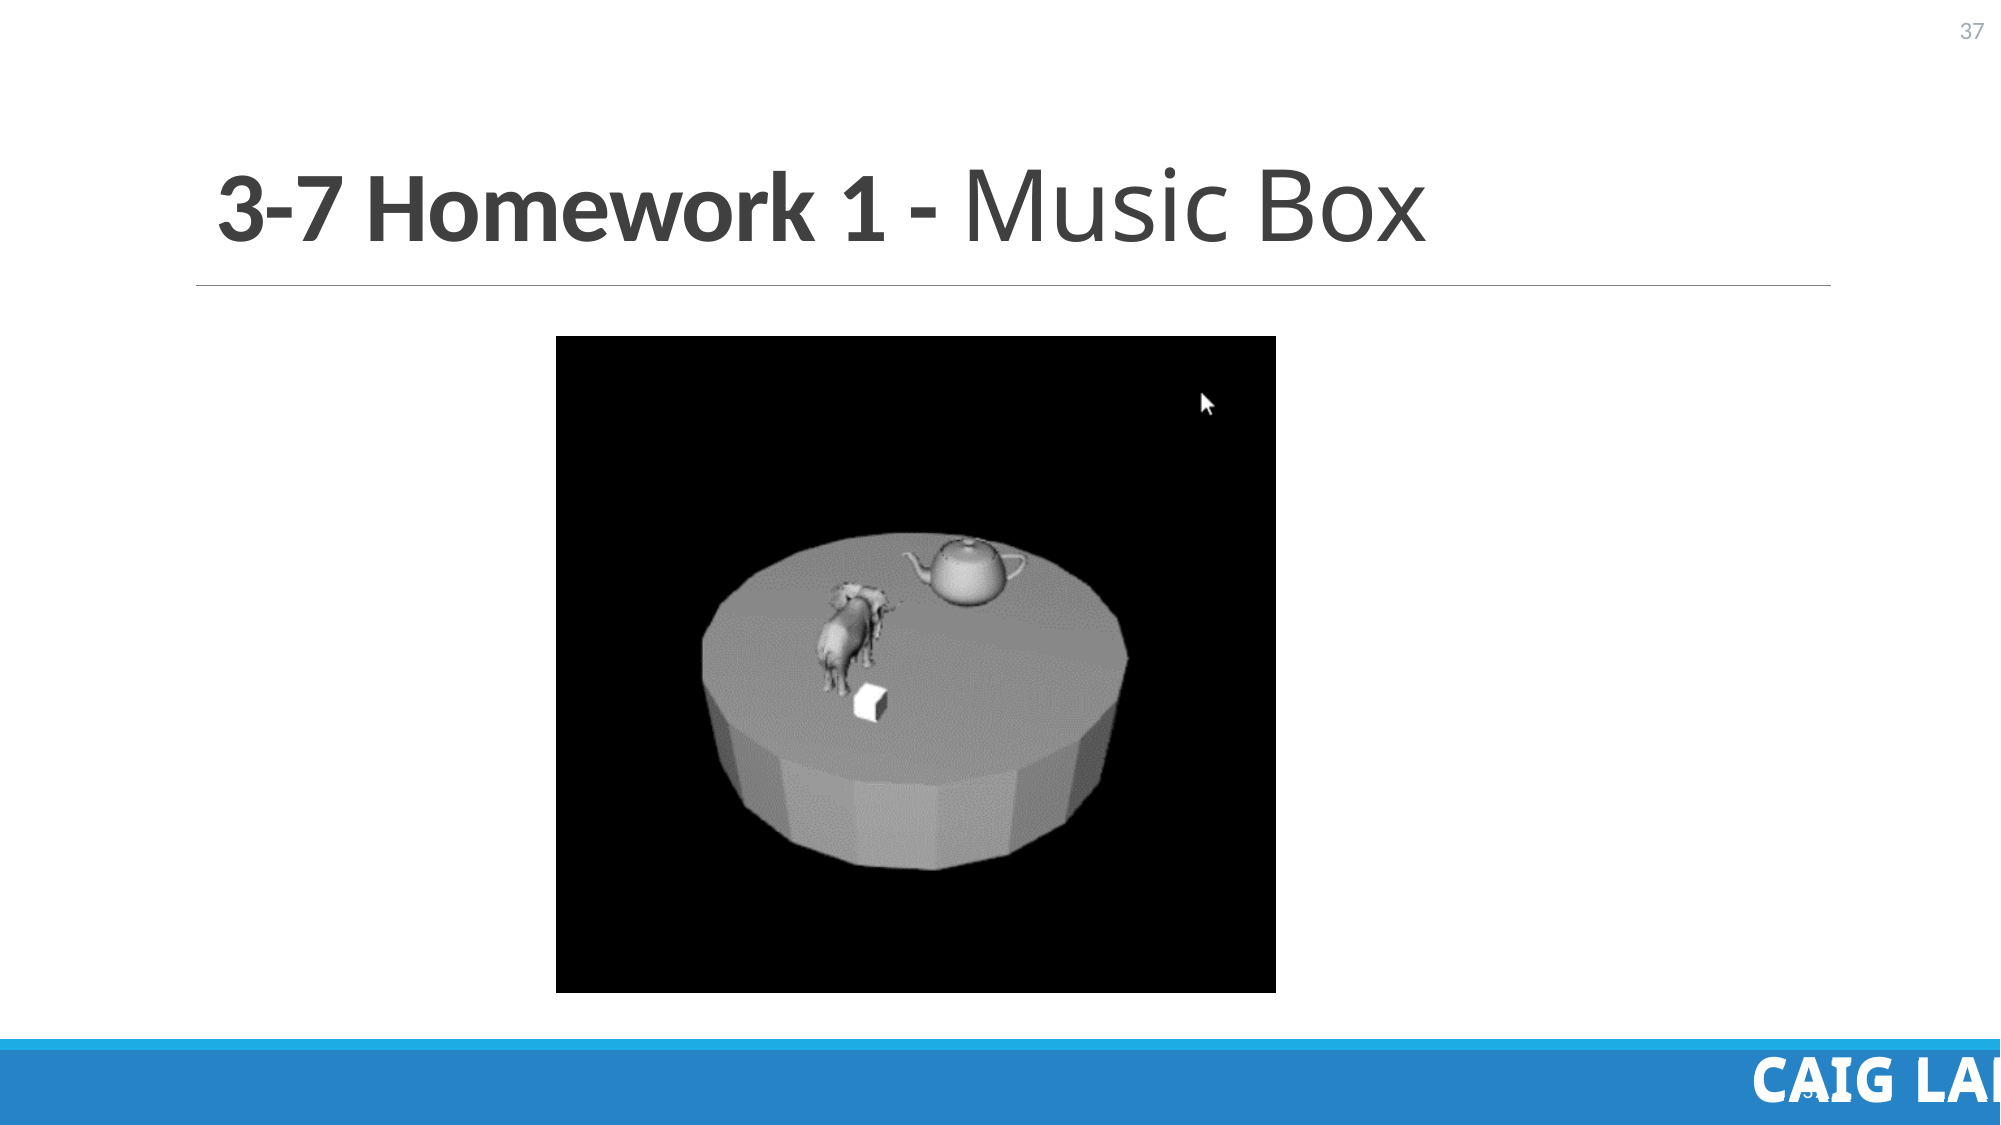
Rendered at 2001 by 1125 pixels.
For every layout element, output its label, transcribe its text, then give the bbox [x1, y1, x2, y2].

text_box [554, 334, 1277, 995]
title 3-7 Homework 1 - Music Box [200, 31, 1851, 270]
slide_number 37 [1624, 1059, 1840, 1120]
